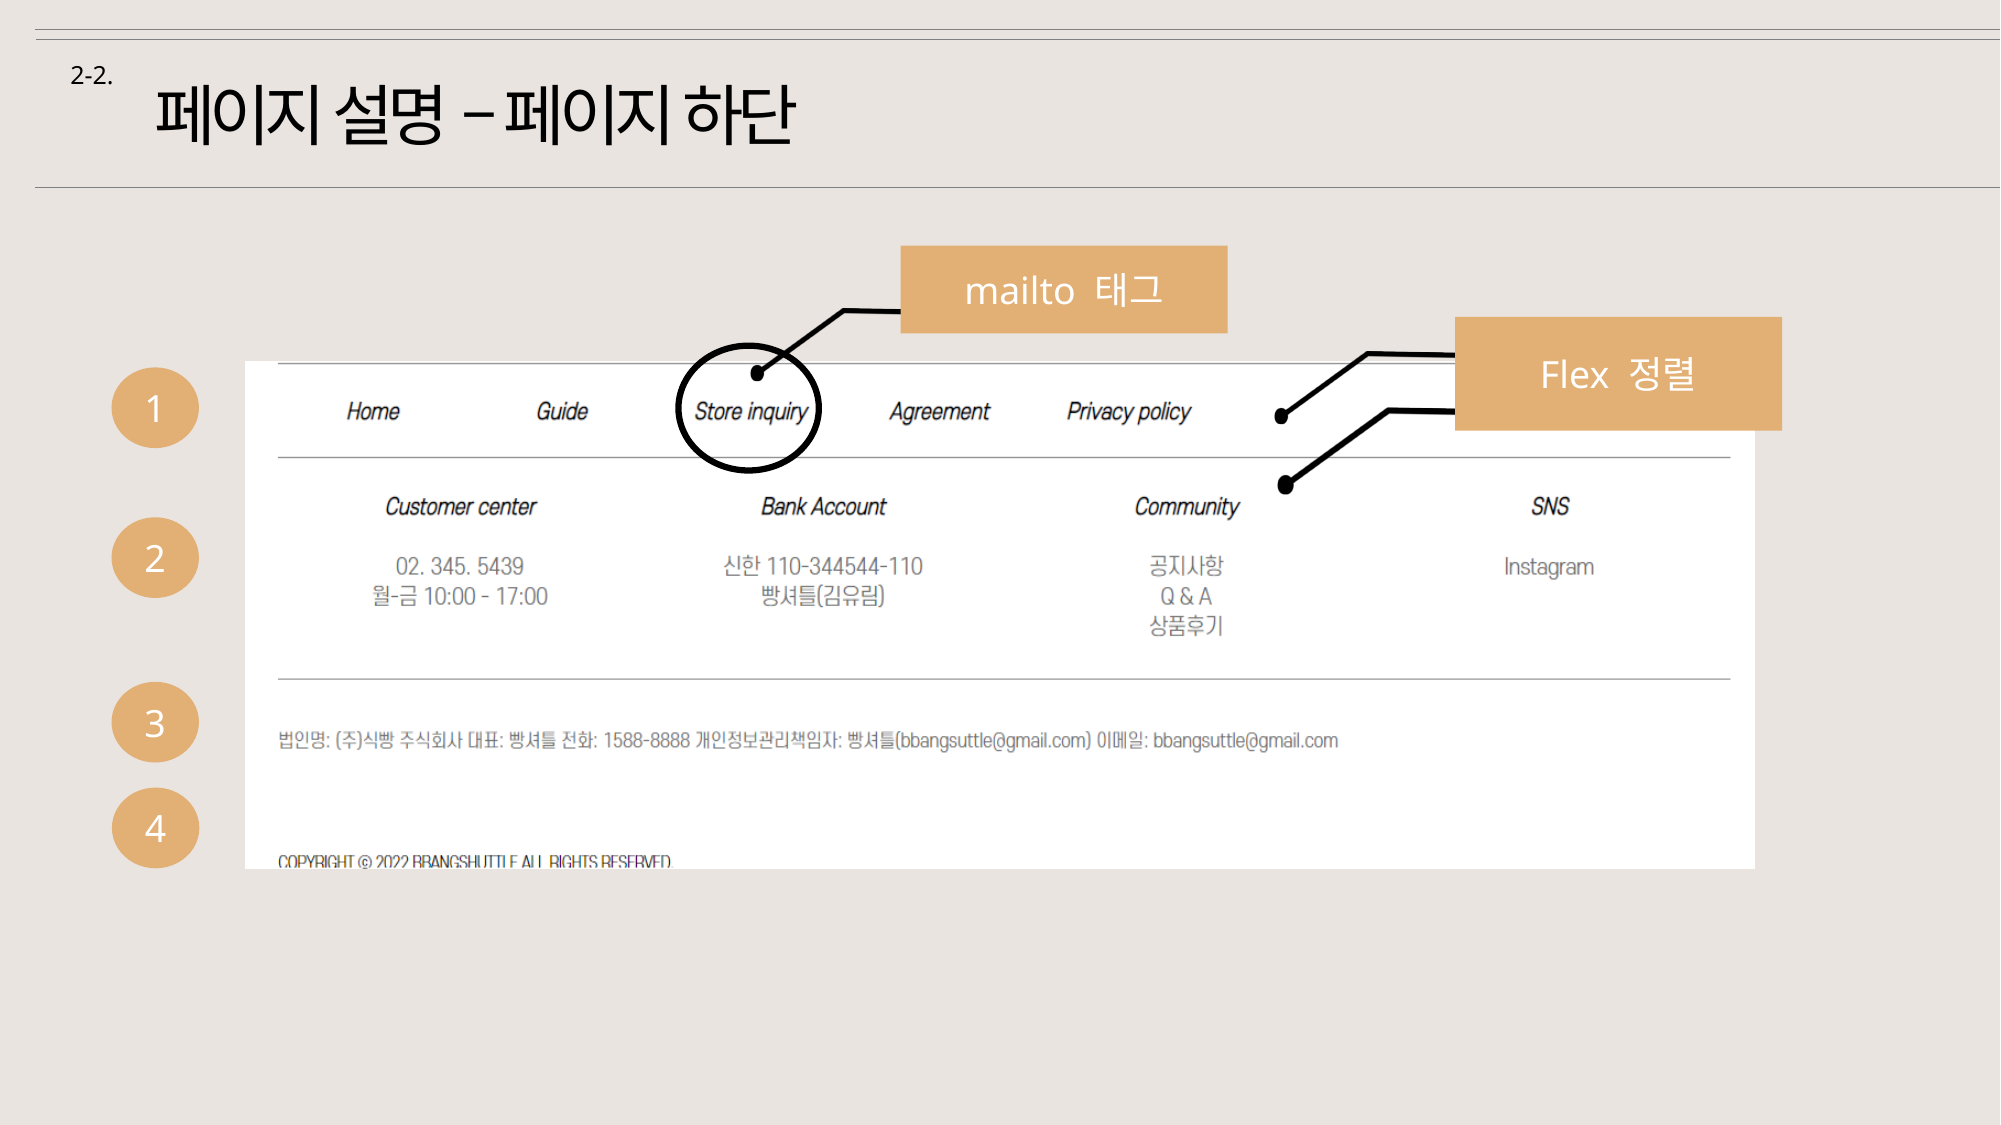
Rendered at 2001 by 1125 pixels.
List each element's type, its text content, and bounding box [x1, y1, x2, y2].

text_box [751, 308, 973, 383]
text_box 3 [110, 680, 200, 764]
text_box 페이지 설명 – 페이지 하단 [139, 66, 827, 162]
text_box 1 [110, 366, 200, 450]
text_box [1275, 351, 1497, 426]
text_box [700, 344, 751, 361]
text_box 4 [110, 786, 201, 870]
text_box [1277, 407, 1544, 497]
text_box 2-2. [55, 52, 129, 98]
picture [245, 361, 1755, 869]
text_box Flex 정렬 [1454, 316, 1783, 432]
text_box mailto 태그 [900, 245, 1229, 334]
text_box 2 [110, 516, 200, 600]
